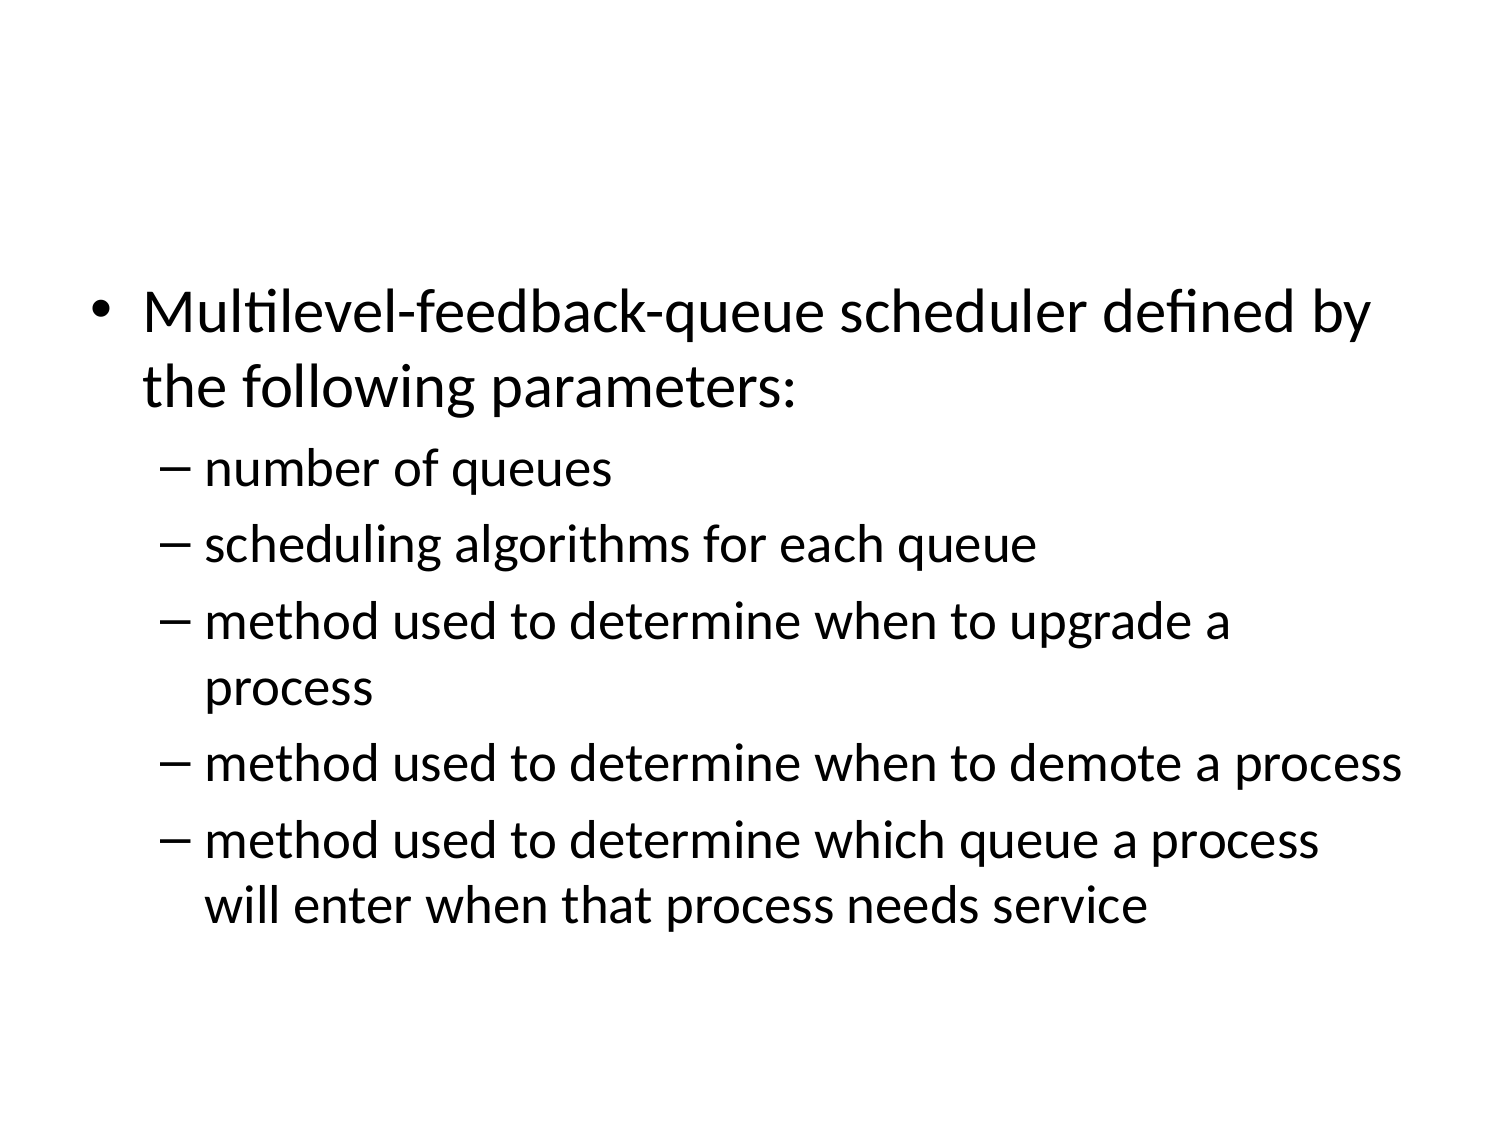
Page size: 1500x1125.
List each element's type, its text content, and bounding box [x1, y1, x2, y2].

list Multilevel-feedback-queue scheduler defined by the following parameters: number of queues scheduling algorithms for each queue method used to determine when to upgrade a process method used to determine when to demote a process method used to determine which queue a process will enter when that process needs service [75, 262, 1425, 1005]
